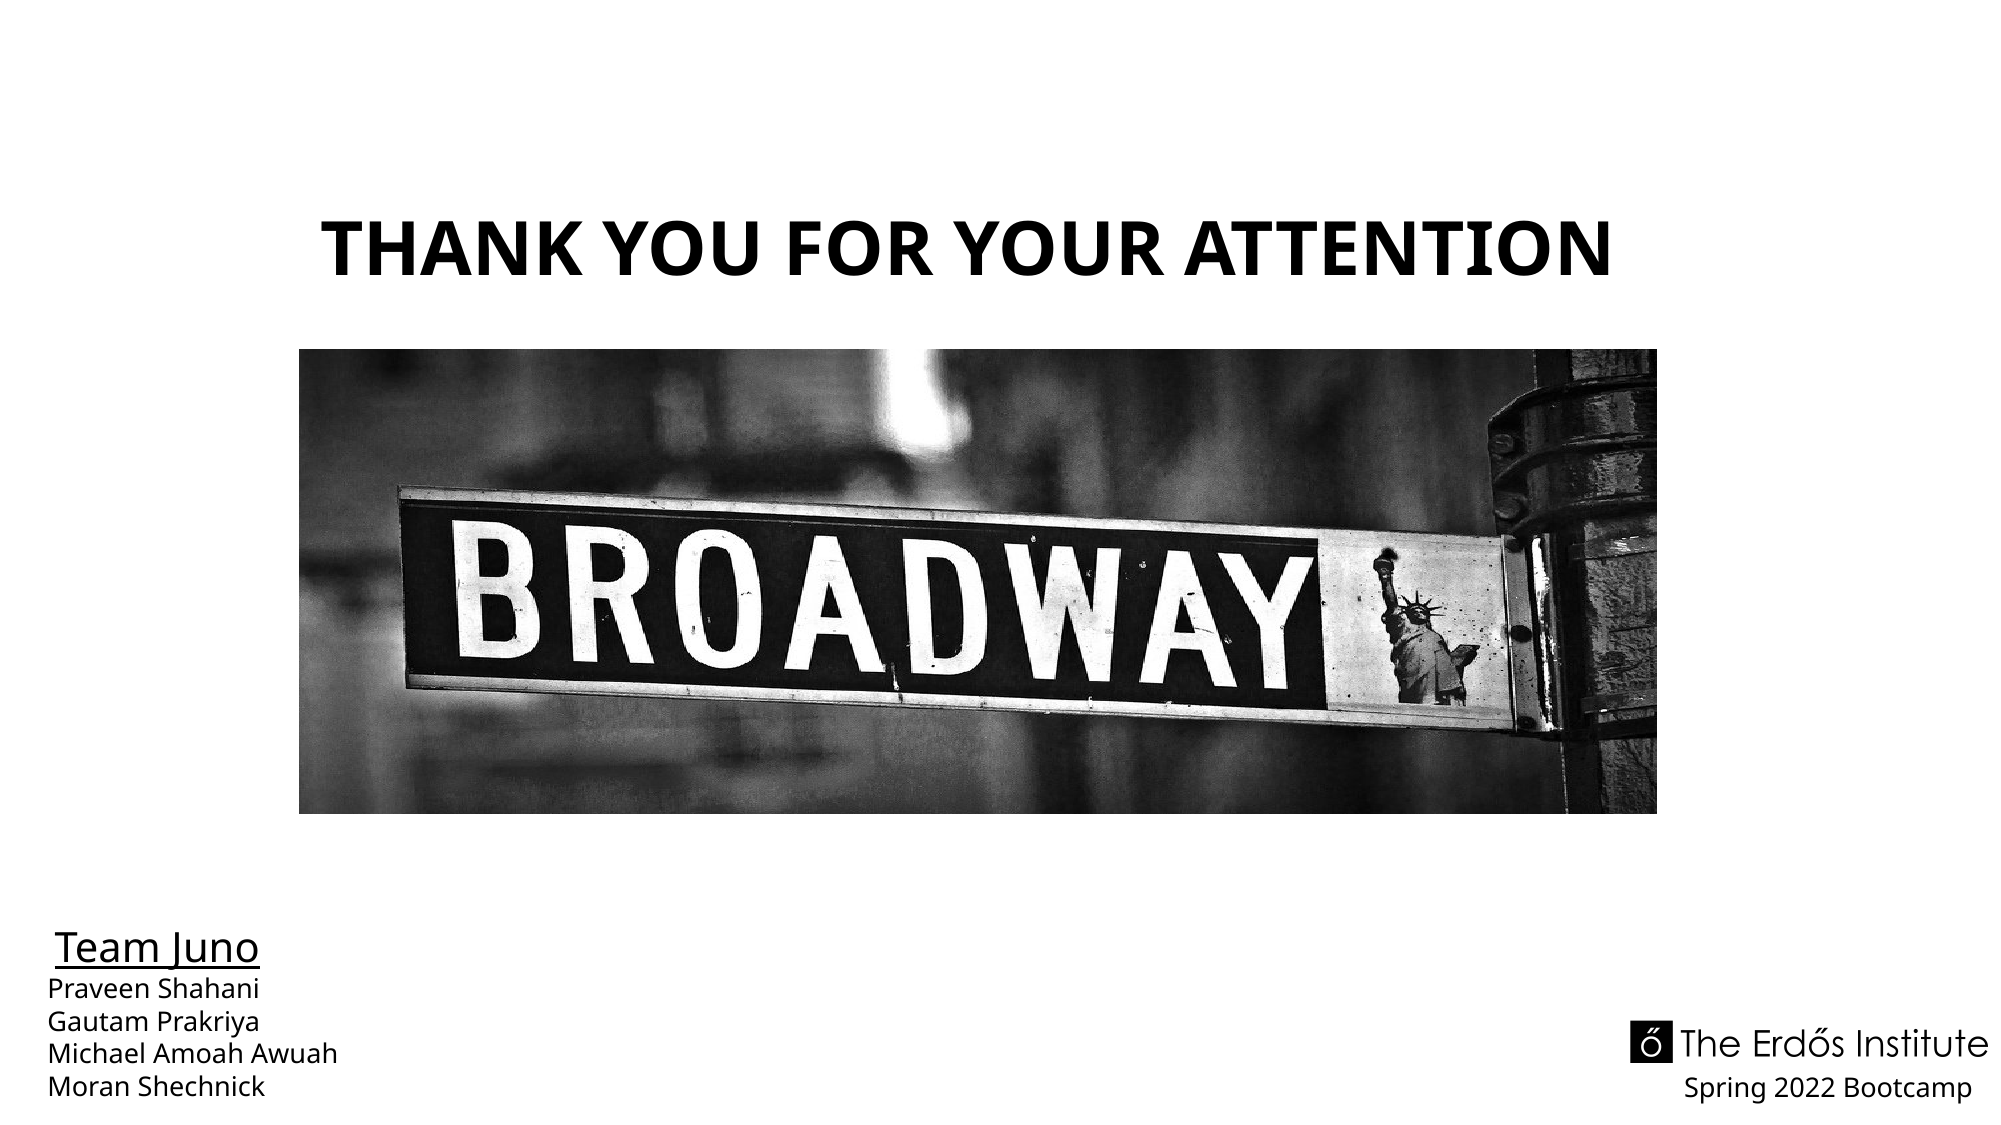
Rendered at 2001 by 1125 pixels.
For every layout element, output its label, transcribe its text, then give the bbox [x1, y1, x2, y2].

picture [1630, 1020, 2000, 1063]
text_box Team Juno [15, 913, 299, 979]
text_box Praveen Shahani Gautam Prakriya Michael Amoah Awuah Moran Shechnick [32, 964, 383, 1109]
text_box Thank you for your attention [305, 192, 1651, 298]
picture [298, 349, 1657, 814]
text_box Spring 2022 Bootcamp [1669, 1063, 2000, 1110]
